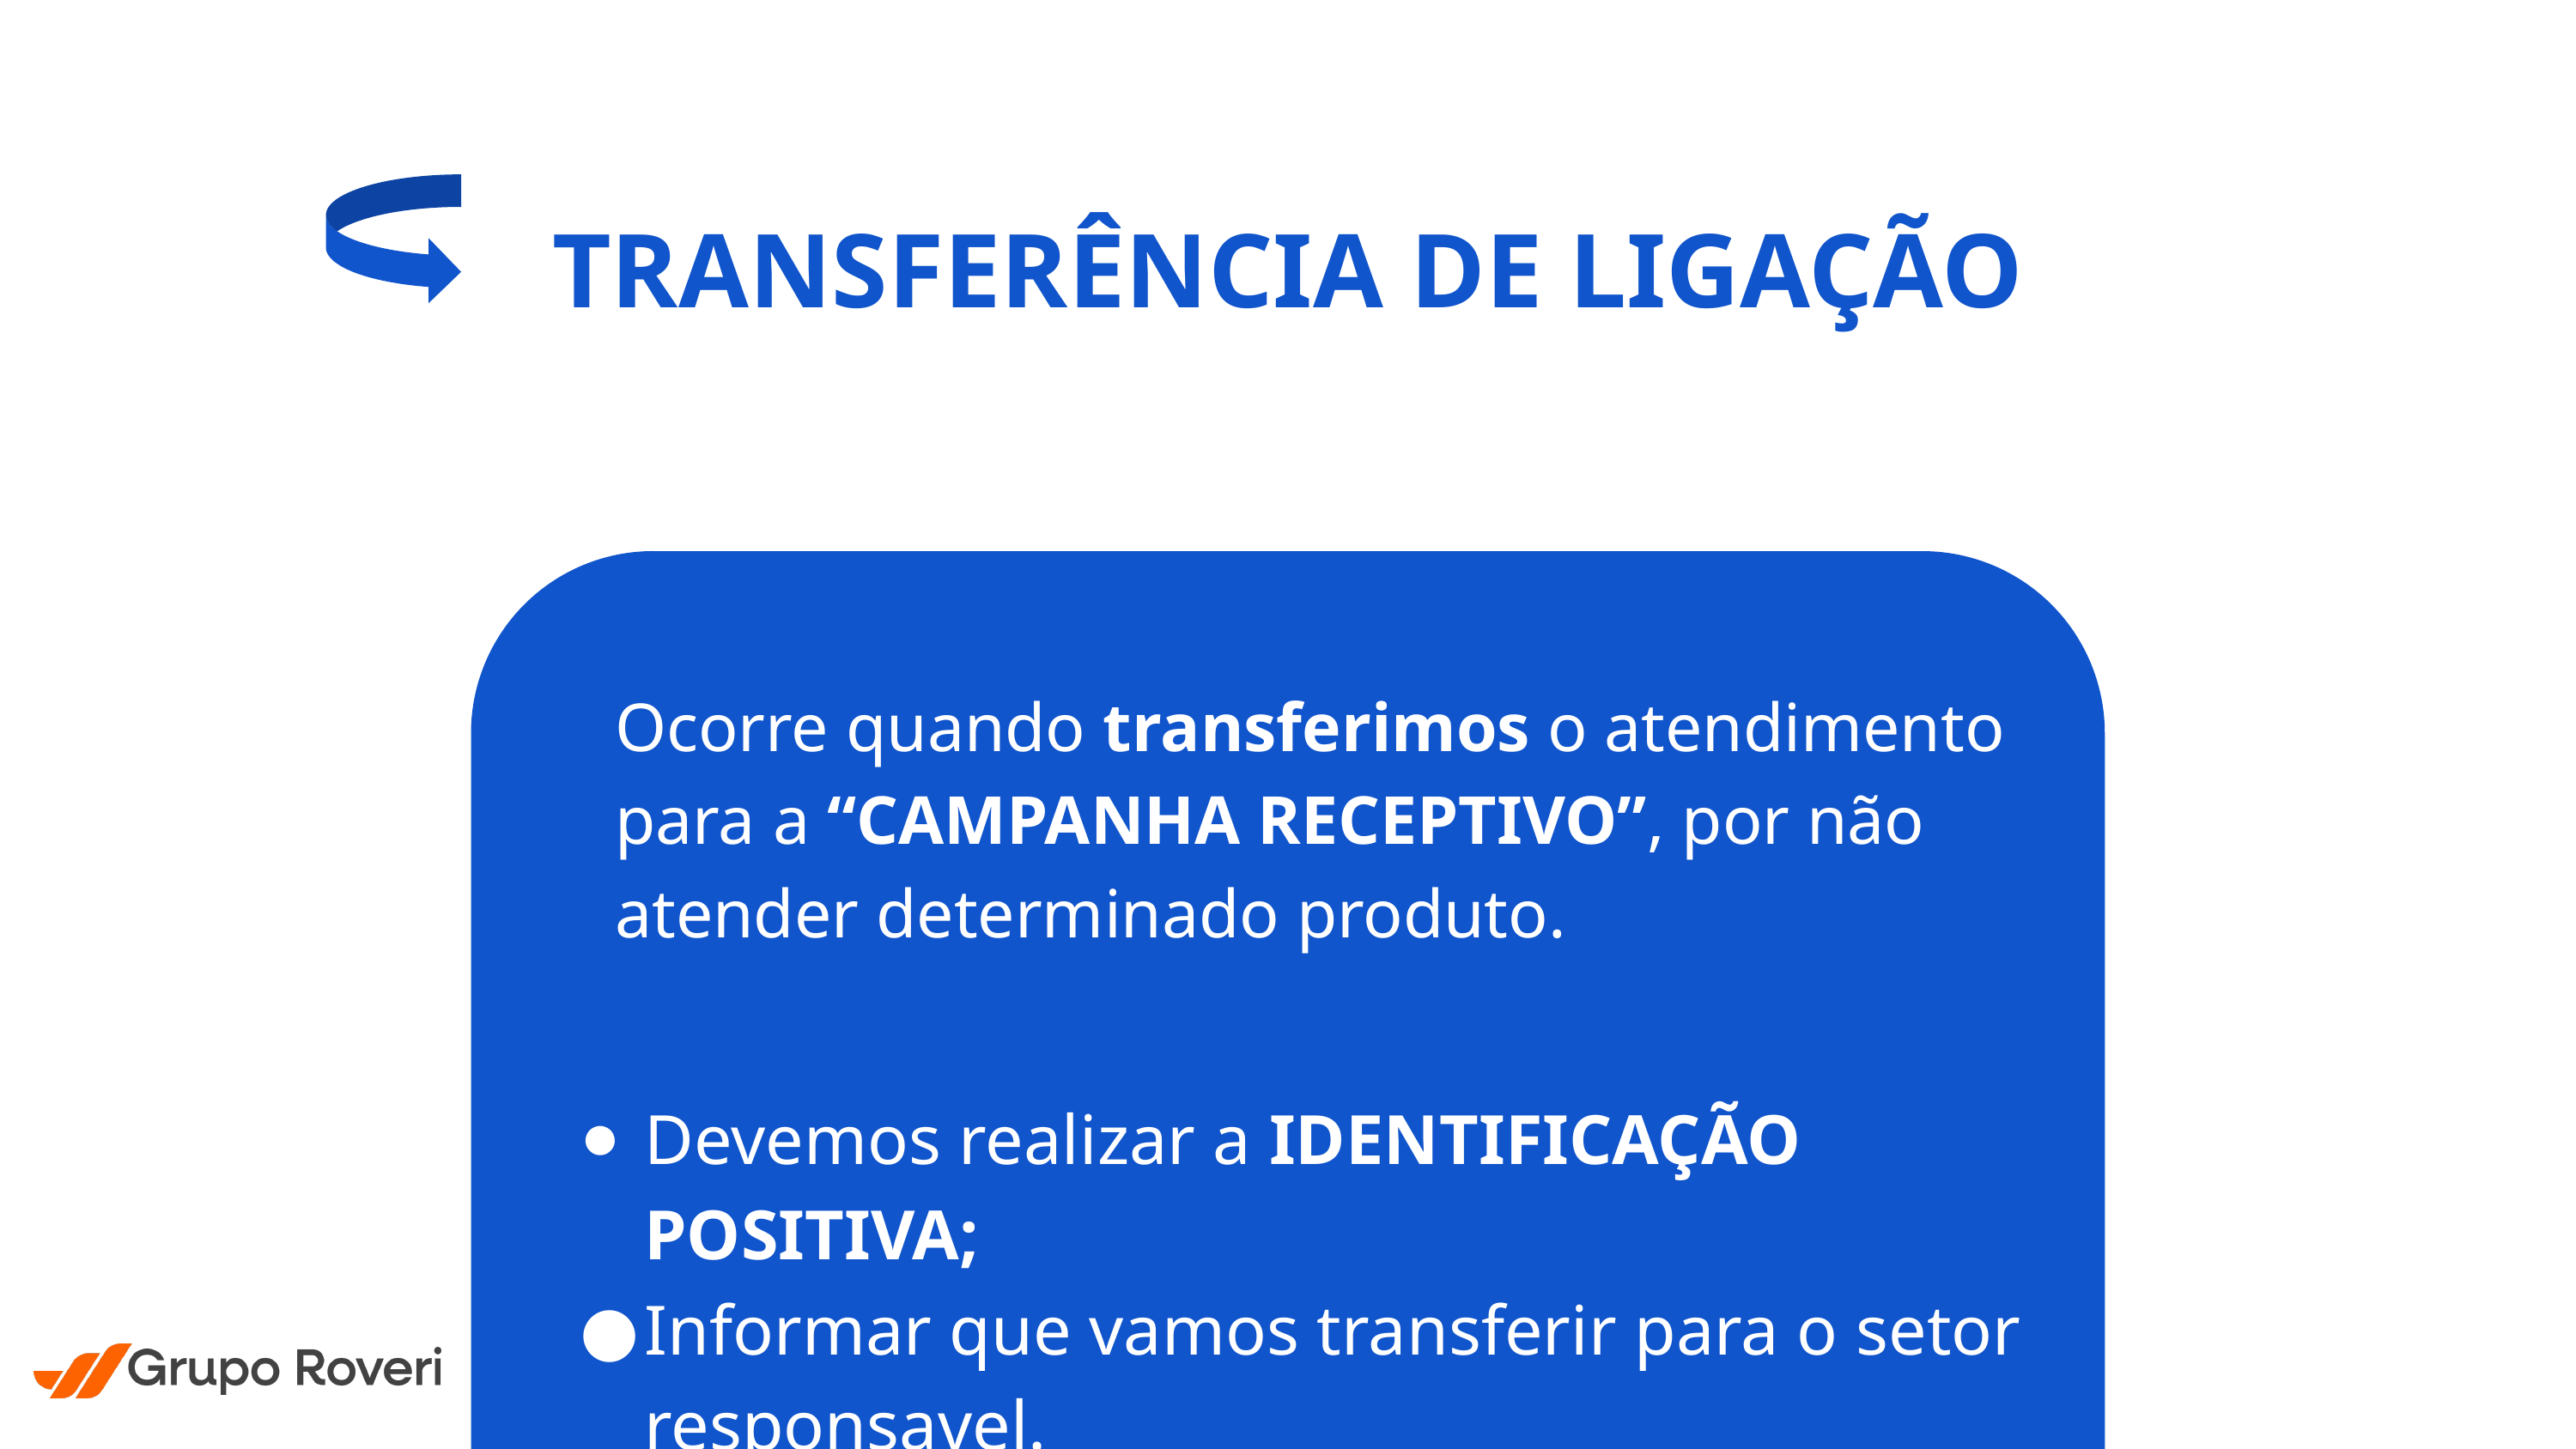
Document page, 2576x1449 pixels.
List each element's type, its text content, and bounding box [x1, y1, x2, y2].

text_box Devemos realizar a IDENTIFICAÇÃO POSITIVA; Informar que vamos transferir para o setor responsavel. [567, 1069, 2158, 1449]
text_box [0, 0, 2576, 262]
text_box [334, 262, 461, 304]
text_box Ocorre quando transferimos o atendimento para a “CAMPANHA RECEPTIVO”, por não atender determinado produto. [602, 658, 2034, 964]
text_box TRANSFERÊNCIA DE LIGAÇÃO [461, 262, 2115, 361]
picture [33, 1343, 441, 1398]
text_box [476, 556, 2100, 1449]
